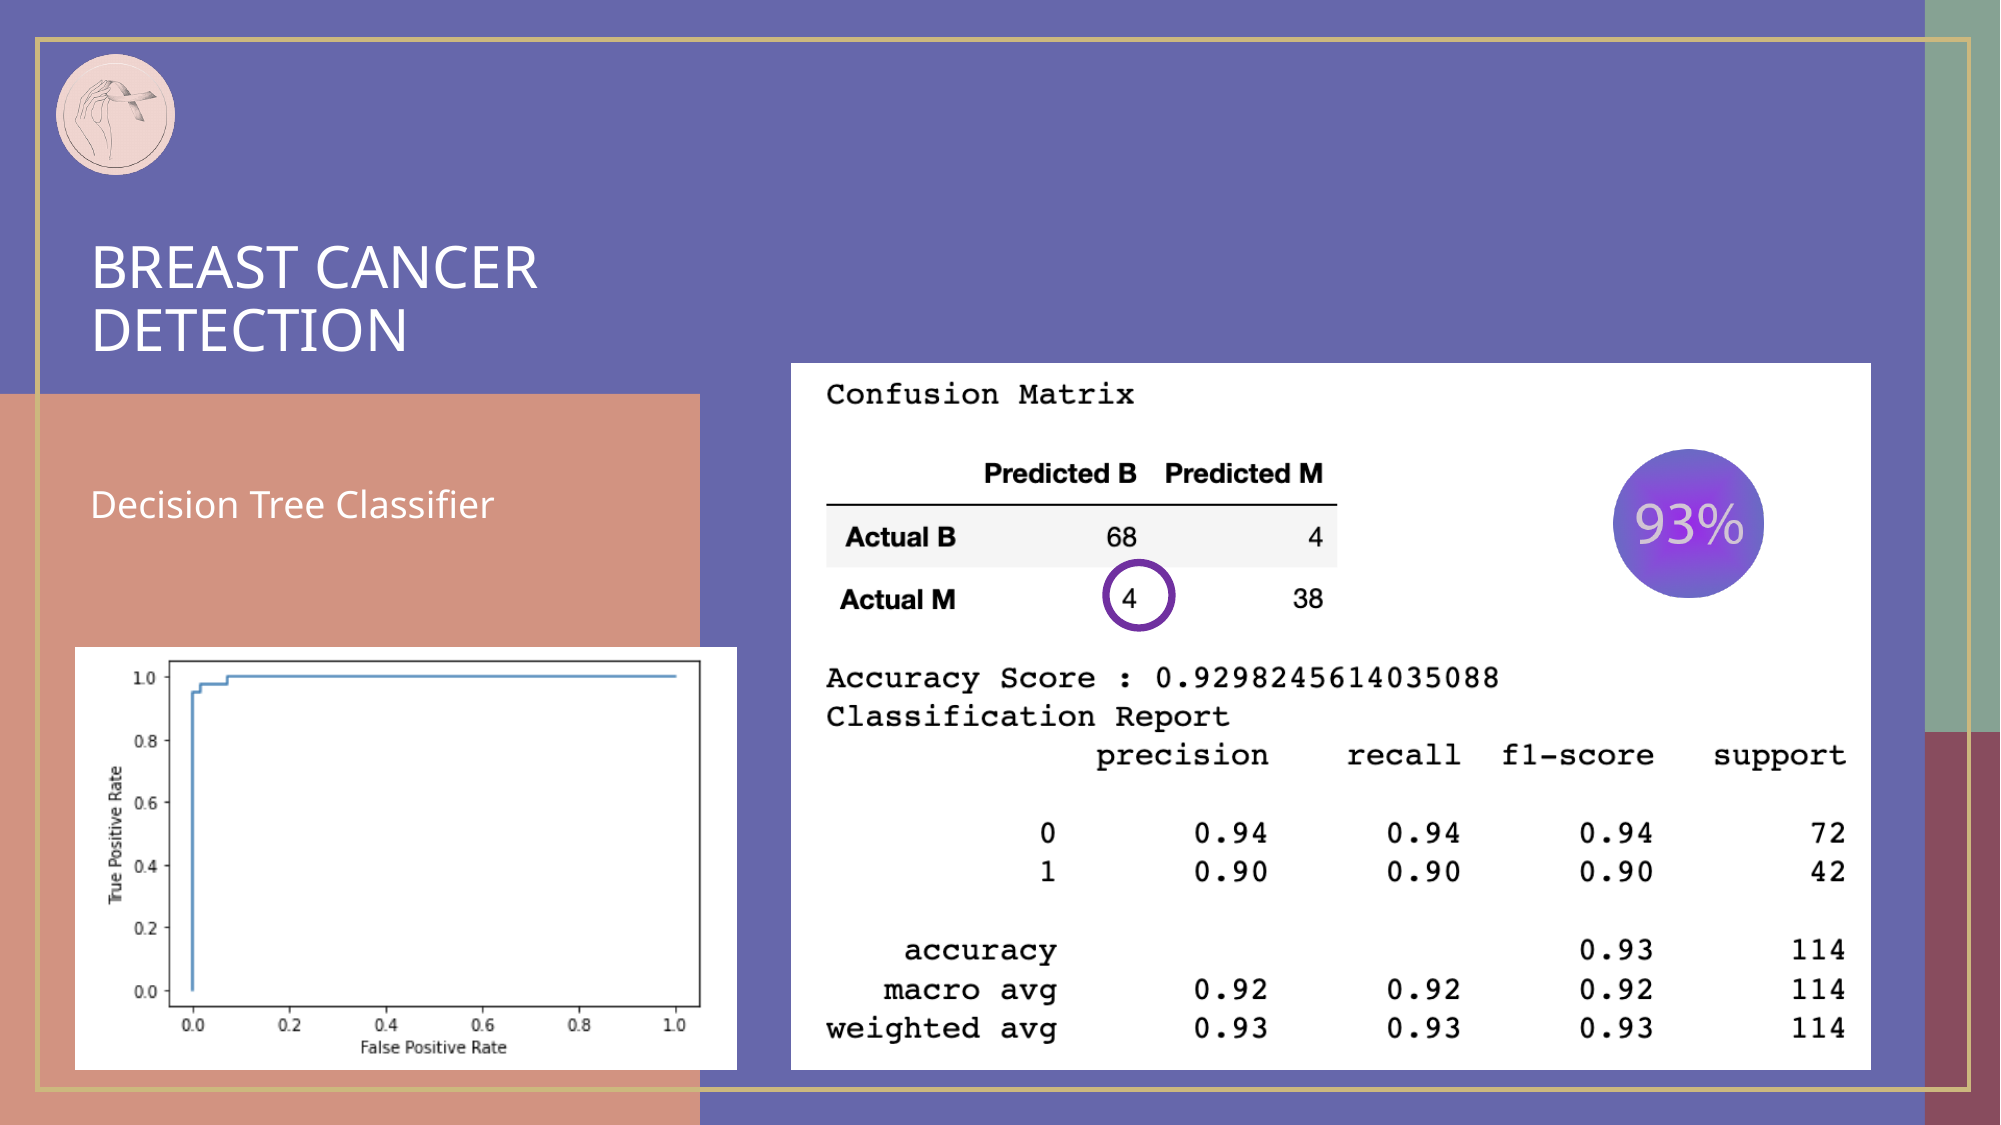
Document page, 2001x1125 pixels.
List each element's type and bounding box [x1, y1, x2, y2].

text_box [36, 38, 1970, 1090]
picture [56, 54, 175, 175]
picture [74, 647, 737, 1070]
picture [791, 363, 1871, 1070]
